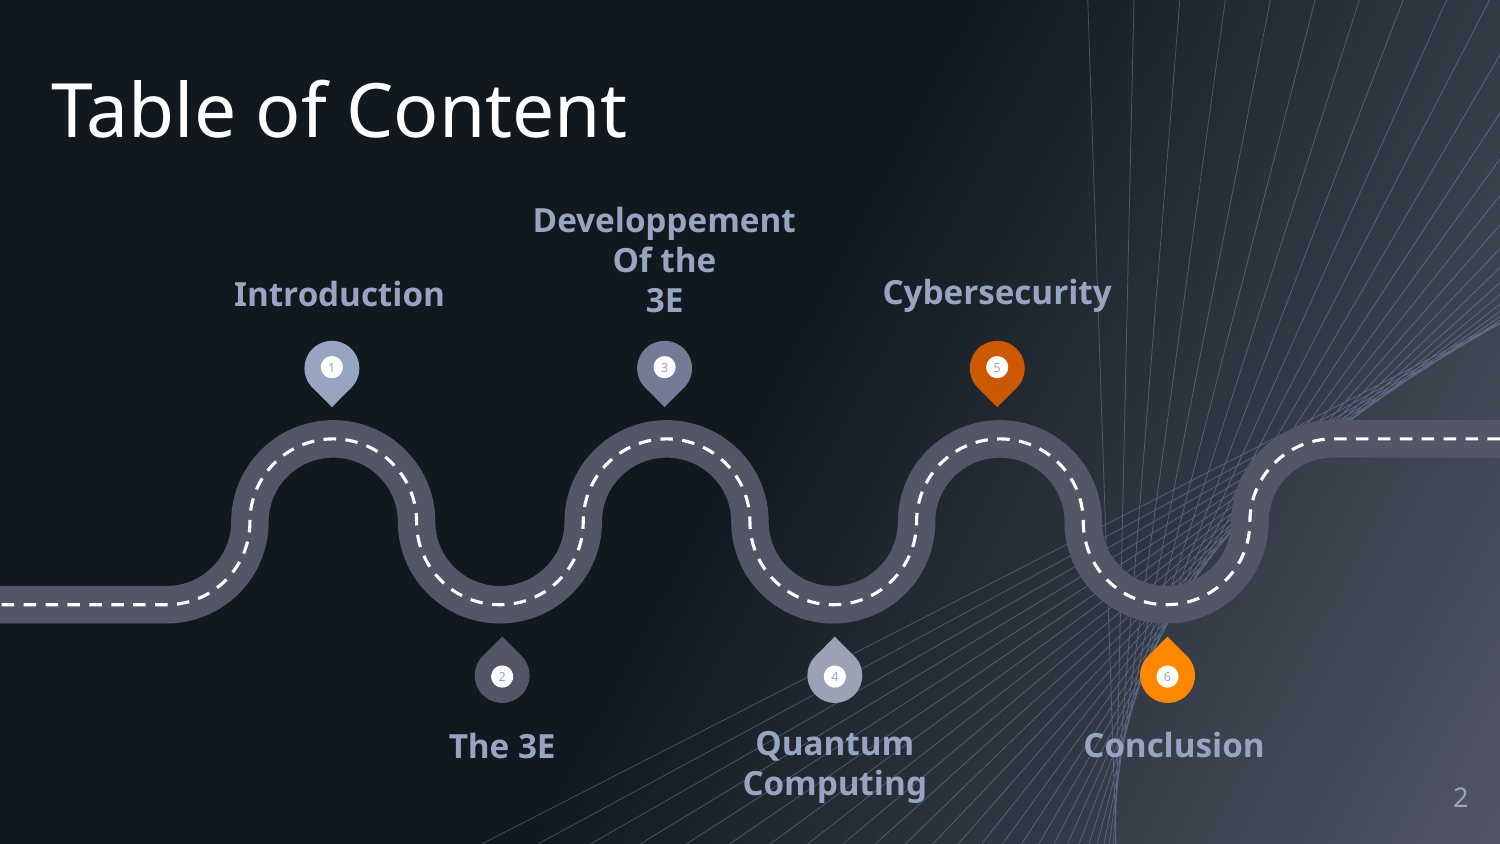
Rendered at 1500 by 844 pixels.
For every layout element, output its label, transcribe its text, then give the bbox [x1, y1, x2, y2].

title Table of Content [50, 72, 1161, 151]
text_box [463, 636, 542, 715]
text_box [292, 329, 371, 408]
text_box The 3E [354, 724, 650, 773]
text_box Conclusion [1061, 724, 1287, 796]
slide_number ‹#› [1378, 766, 1469, 832]
text_box Developpement Of the 3E [507, 199, 822, 319]
text_box [0, 438, 1500, 605]
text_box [958, 329, 1037, 408]
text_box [625, 329, 704, 408]
text_box Introduction [216, 262, 464, 314]
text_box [795, 636, 874, 715]
text_box Cybersecurity [849, 270, 1145, 319]
text_box Quantum Computing [729, 714, 941, 802]
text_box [1128, 636, 1207, 715]
